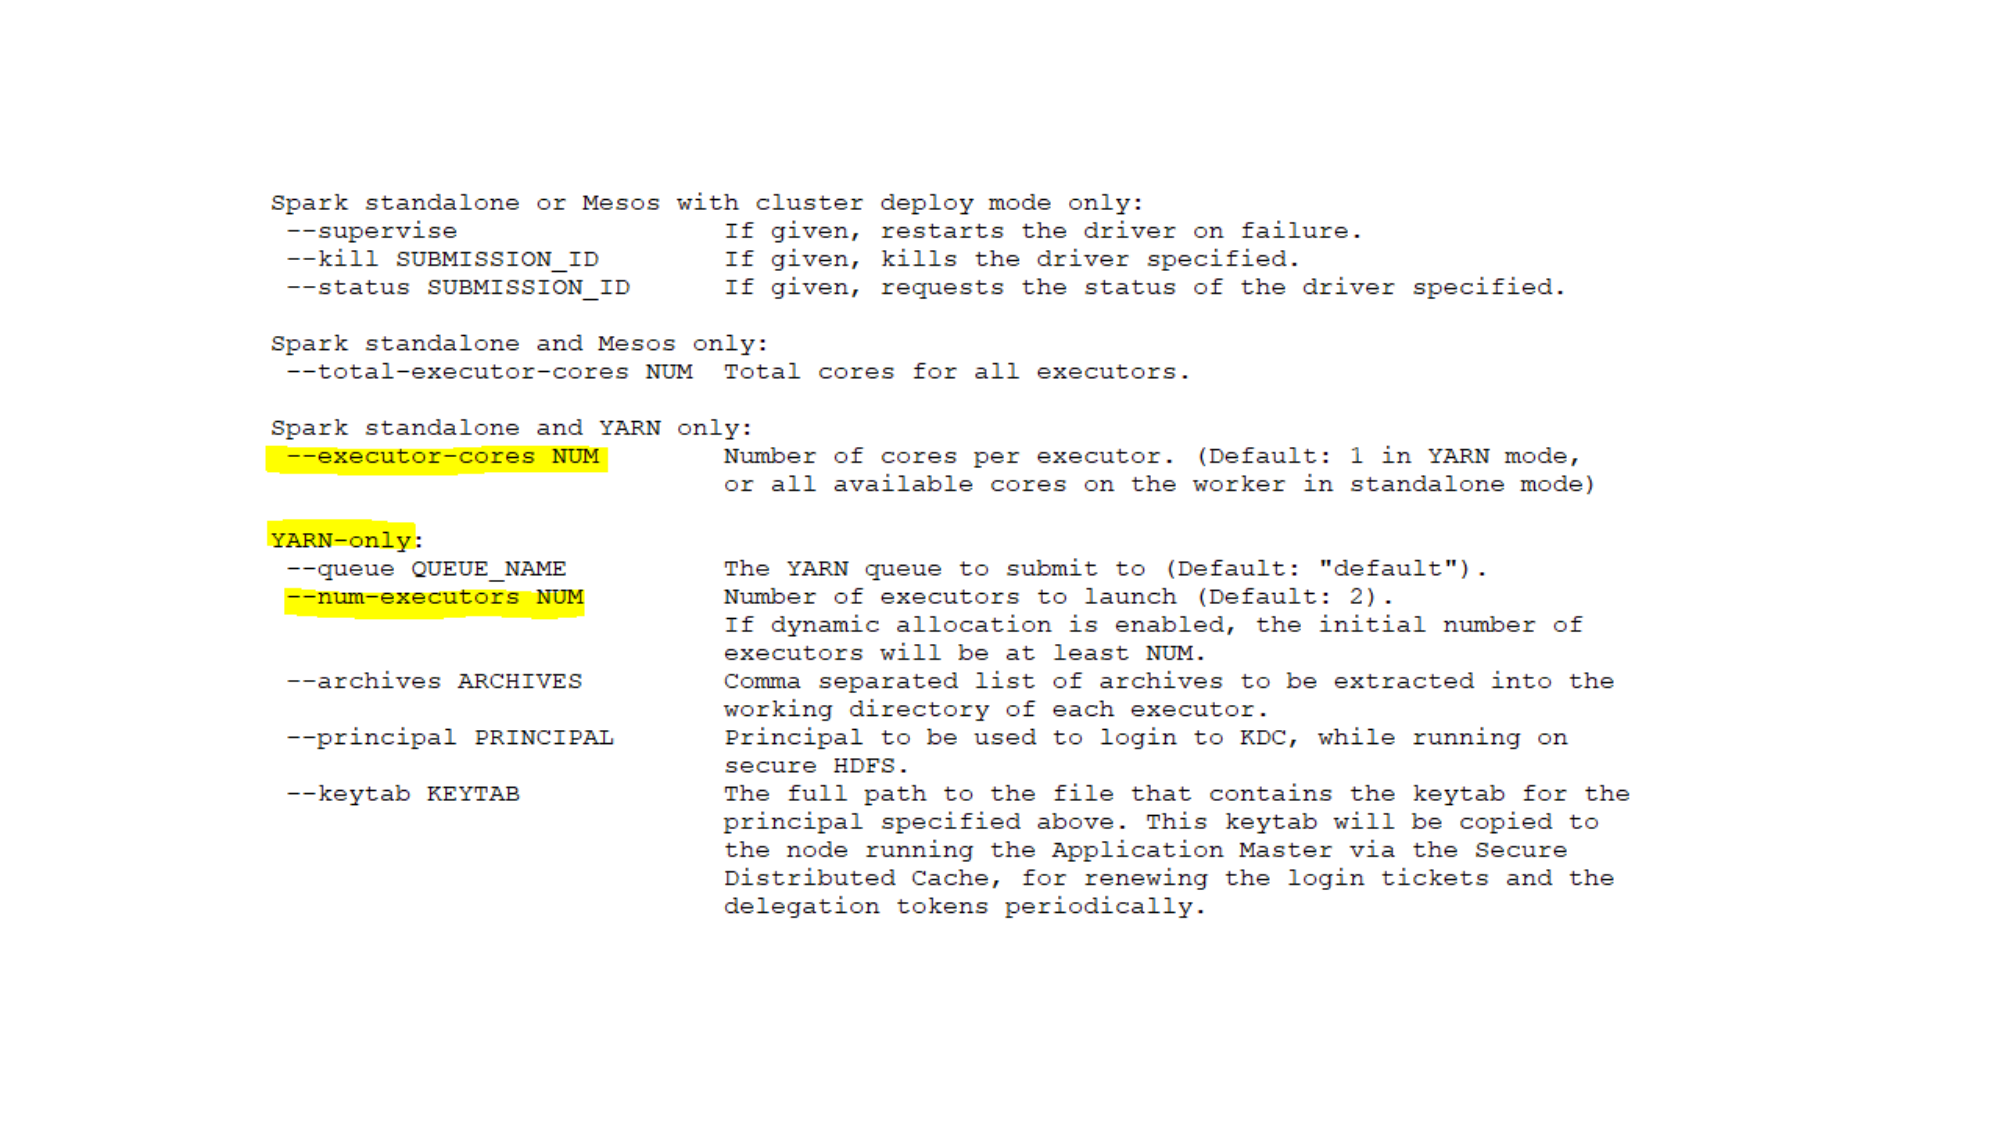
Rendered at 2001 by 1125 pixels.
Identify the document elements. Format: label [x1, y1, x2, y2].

picture [258, 174, 1742, 951]
